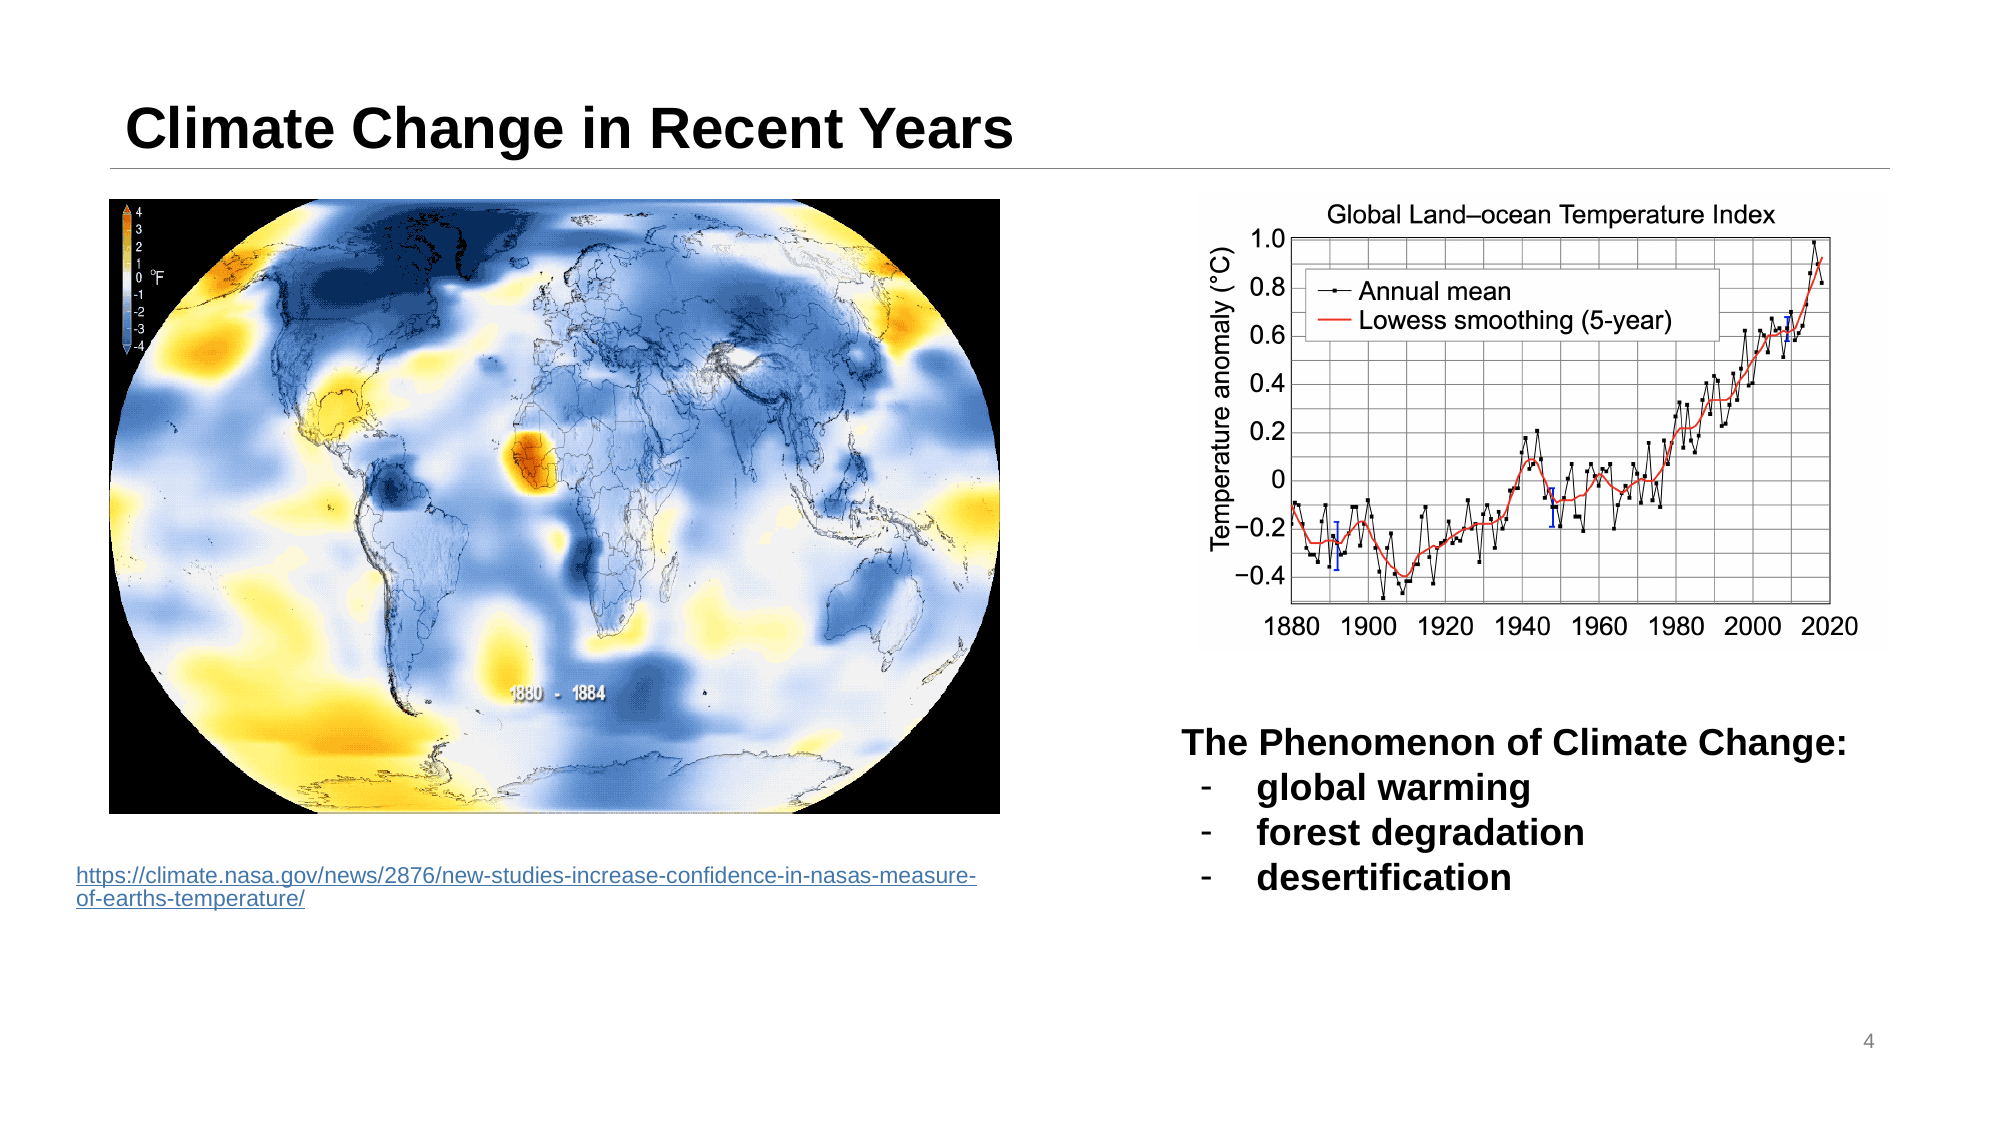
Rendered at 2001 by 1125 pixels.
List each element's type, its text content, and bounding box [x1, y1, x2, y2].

slide_number 4 [1412, 1023, 1890, 1058]
picture [109, 199, 1001, 814]
text_box https://climate.nasa.gov/news/2876/new-studies-increase-confidence-in-nasas-measure-of-earths-temperature/ [60, 845, 1000, 932]
text_box The Phenomenon of Climate Change: global warming forest degradation desertification [1166, 702, 1890, 932]
picture [1197, 193, 1891, 653]
title Climate Change in Recent Years [109, 0, 1890, 169]
